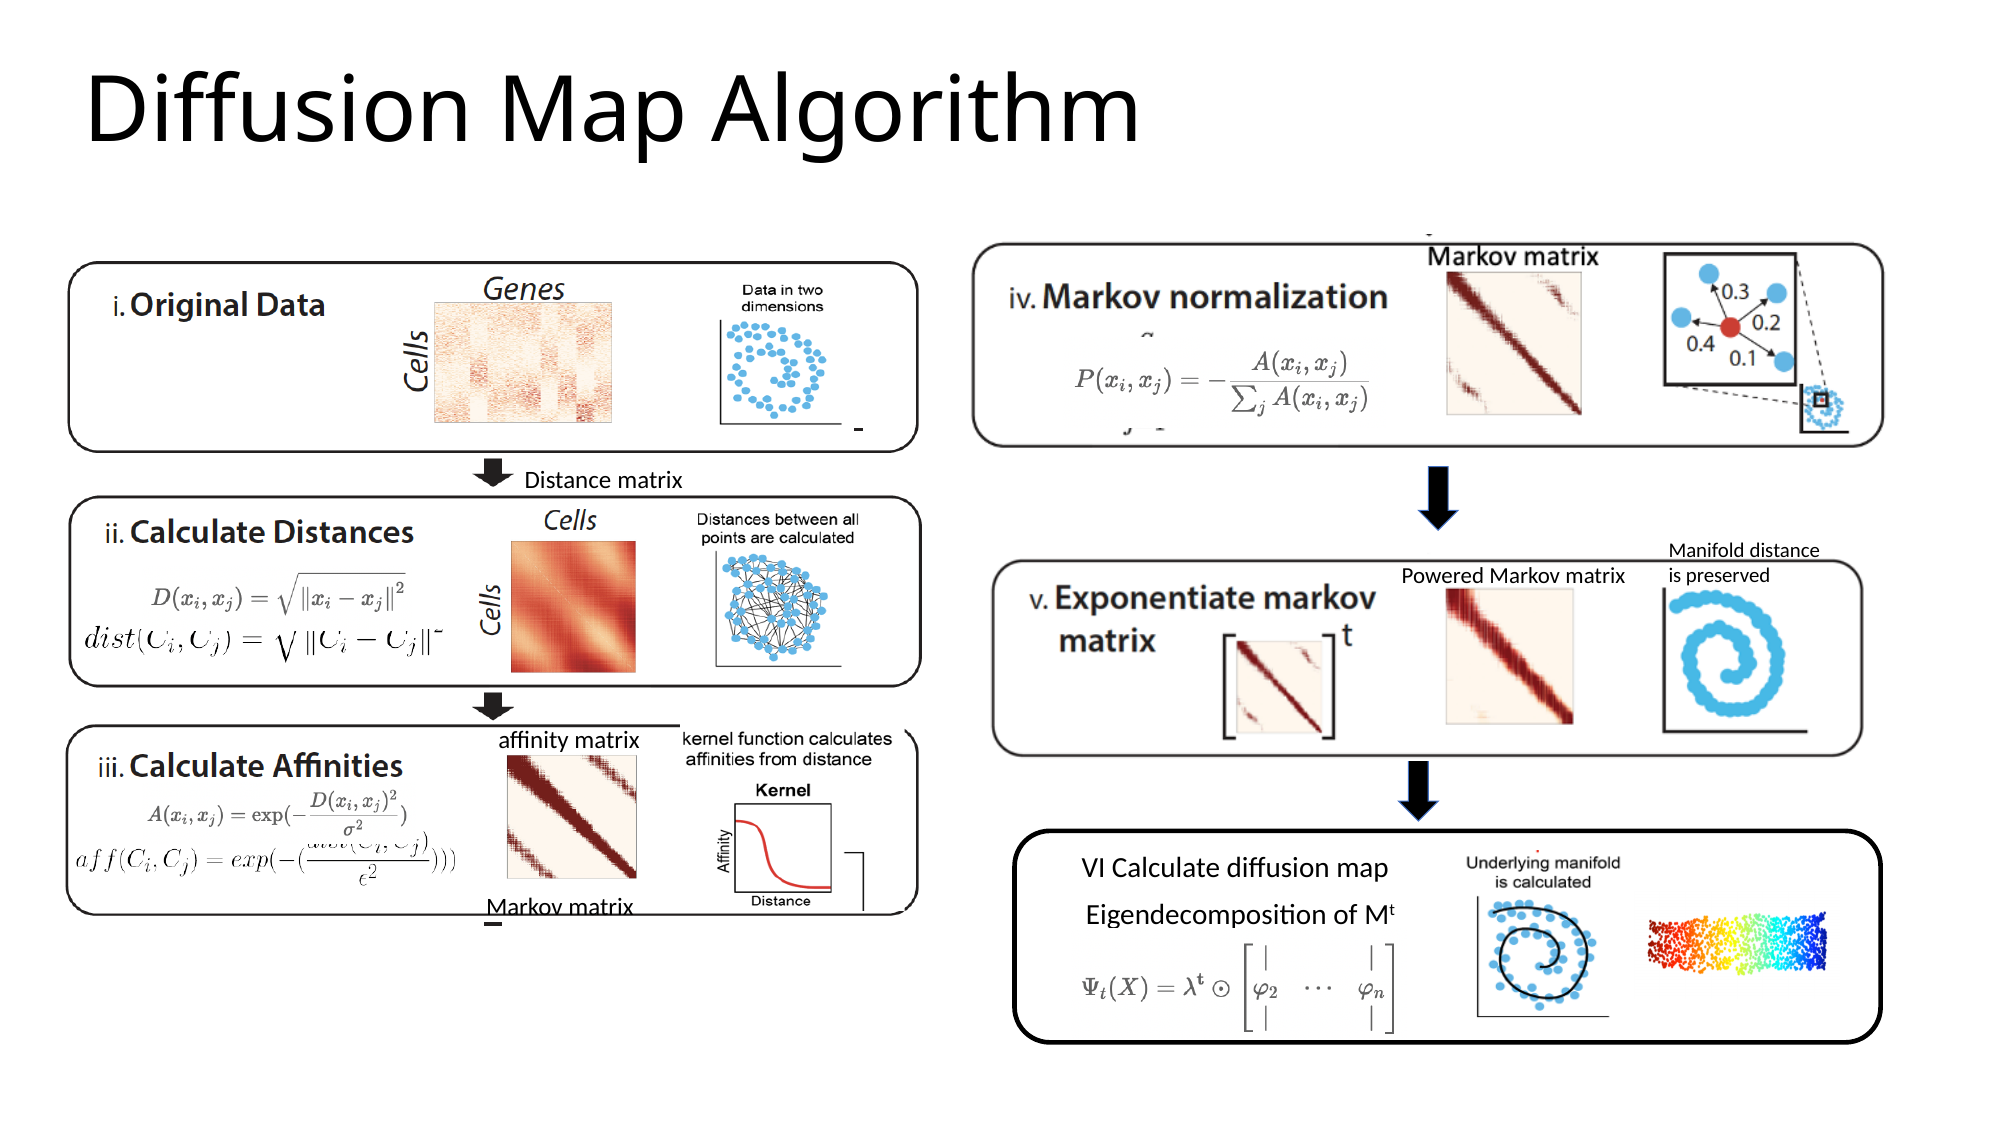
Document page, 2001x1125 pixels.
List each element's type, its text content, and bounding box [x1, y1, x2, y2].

picture [1071, 928, 1407, 1043]
text_box [1013, 829, 1882, 1044]
picture [1450, 850, 1840, 1038]
title Diffusion Map Algorithm [68, 18, 1419, 206]
text_box [1397, 761, 1440, 822]
text_box [1427, 466, 1449, 509]
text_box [929, 509, 1918, 761]
picture [6, 221, 1901, 926]
